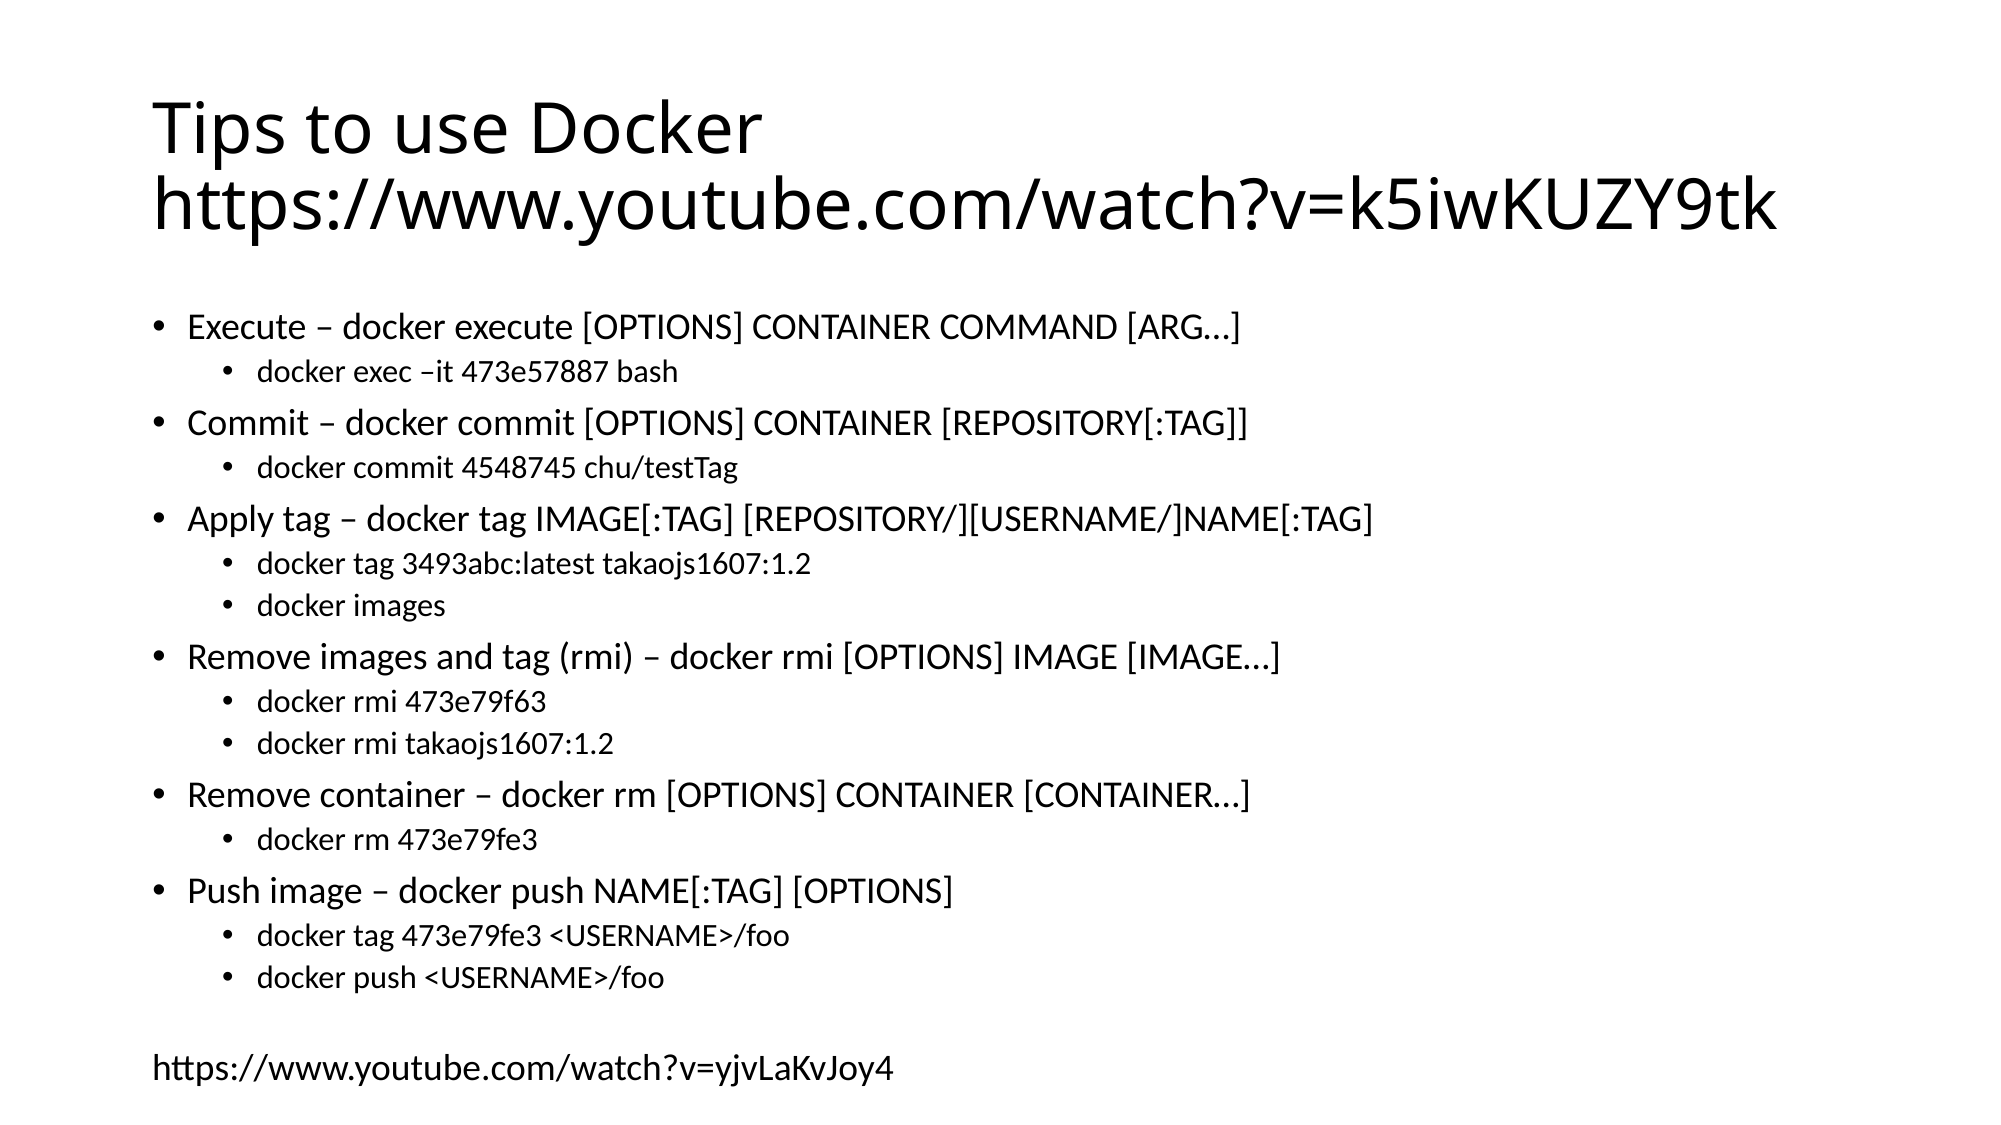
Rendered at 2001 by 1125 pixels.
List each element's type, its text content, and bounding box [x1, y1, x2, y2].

title Tips to use Docker https://www.youtube.com/watch?v=k5iwKUZY9tk [137, 59, 1863, 278]
text_box https://www.youtube.com/watch?v=yjvLaKvJoy4 [137, 1035, 1905, 1096]
list Execute – docker execute [OPTIONS] CONTAINER COMMAND [ARG…] docker exec –it 473e57887 bash Commit – docker commit [OPTIONS] CONTAINER [REPOSITORY[:TAG]] docker commit 4548745 chu/testTag Apply tag – docker tag IMAGE[:TAG] [REPOSITORY/][USERNAME/]NAME[:TAG] docker tag 3493abc:latest takaojs1607:1.2 docker images Remove images and tag (rmi) – docker rmi [OPTIONS] IMAGE [IMAGE…] docker rmi 473e79f63 docker rmi takaojs1607:1.2 Remove container – docker rm [OPTIONS] CONTAINER [CONTAINER…] docker rm 473e79fe3 Push image – docker push NAME[:TAG] [OPTIONS] docker tag 473e79fe3 <USERNAME>/foo docker push <USERNAME>/foo [137, 299, 1863, 1014]
